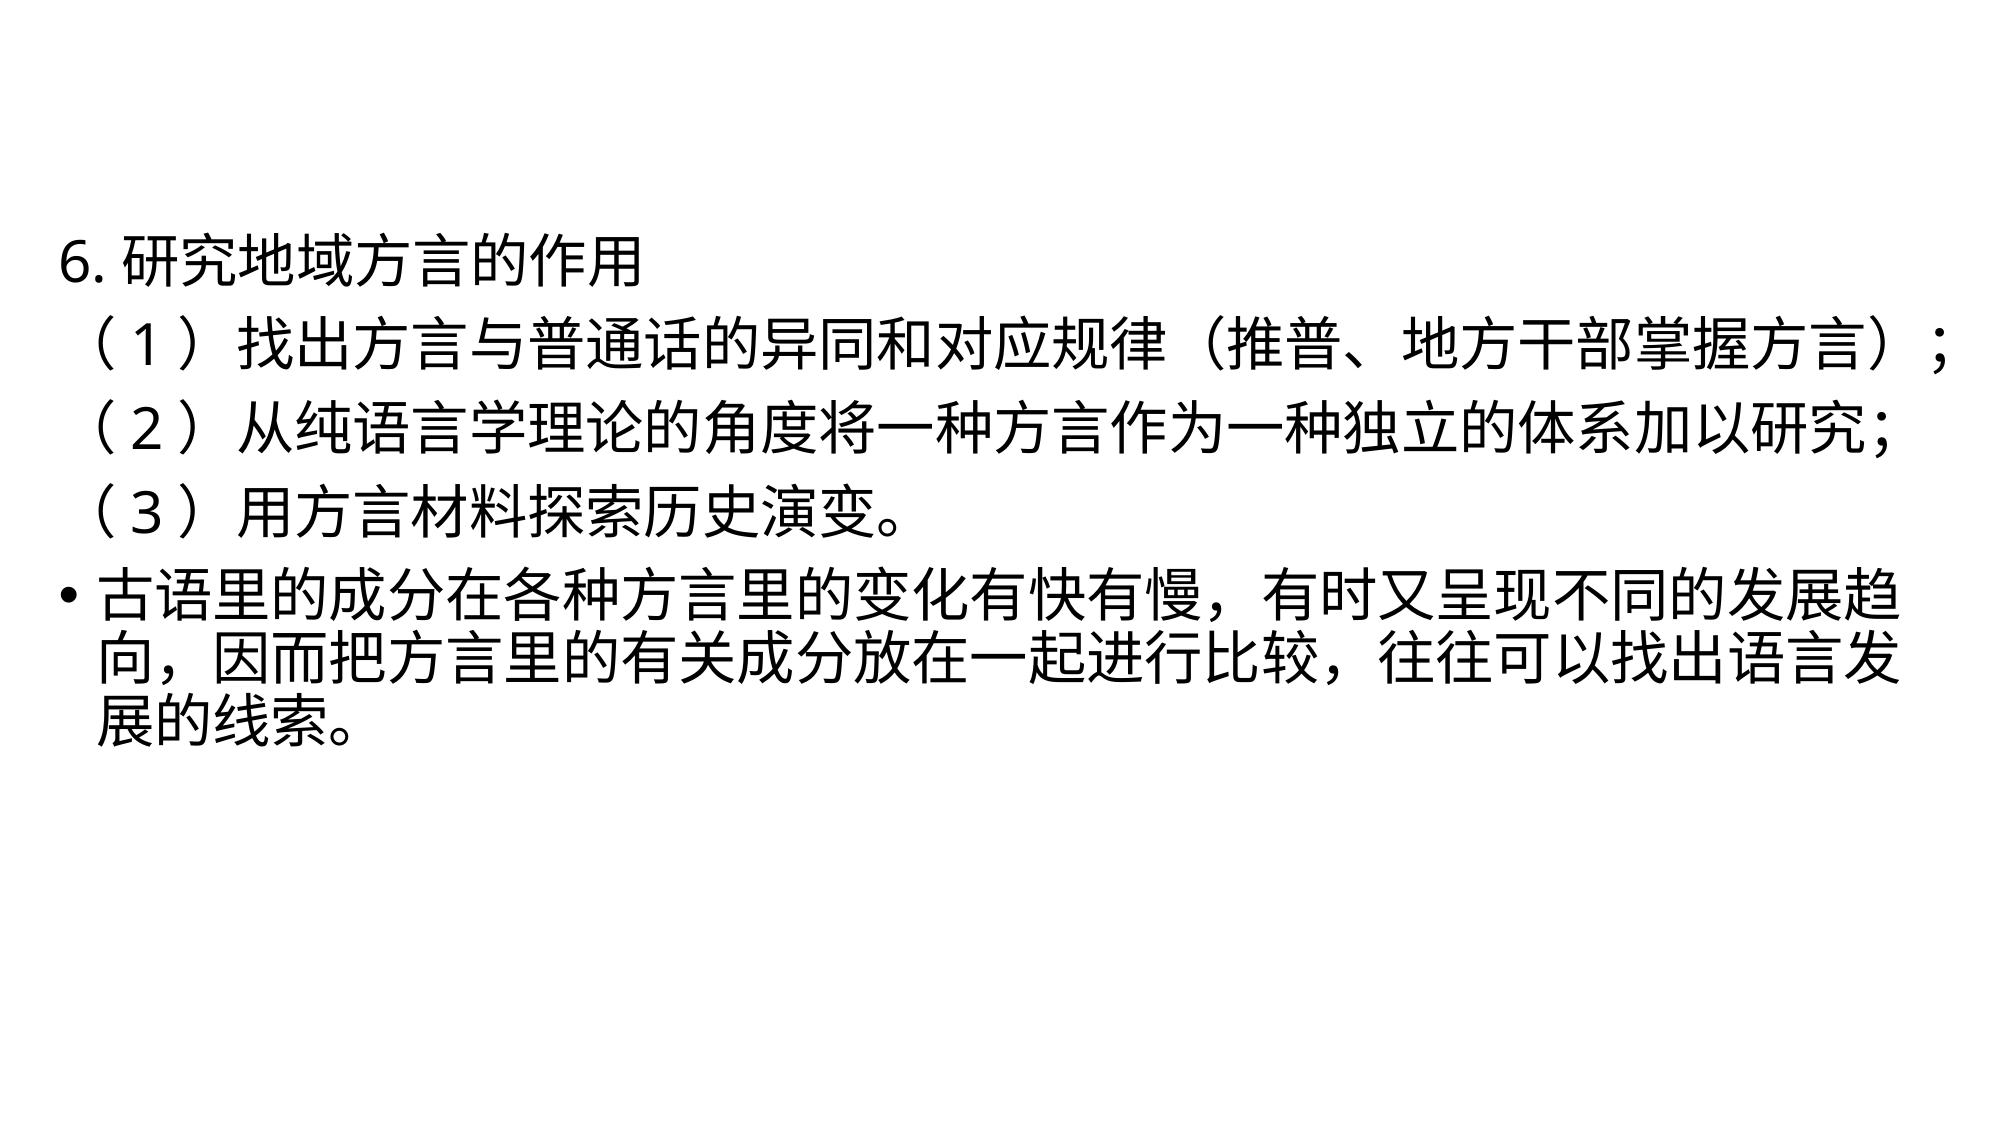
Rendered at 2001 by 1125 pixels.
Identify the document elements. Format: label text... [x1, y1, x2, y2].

list 6.研究地域方言的作用 （1）找出方言与普通话的异同和对应规律（推普、地方干部掌握方言）； （2）从纯语言学理论的角度将一种方言作为一种独立的体系加以研究； （3）用方言材料探索历史演变。 古语里的成分在各种方言里的变化有快有慢，有时又呈现不同的发展趋向，因而把方言里的有关成分放在一起进行比较，往往可以找出语言发展的线索。 [43, 224, 1957, 921]
